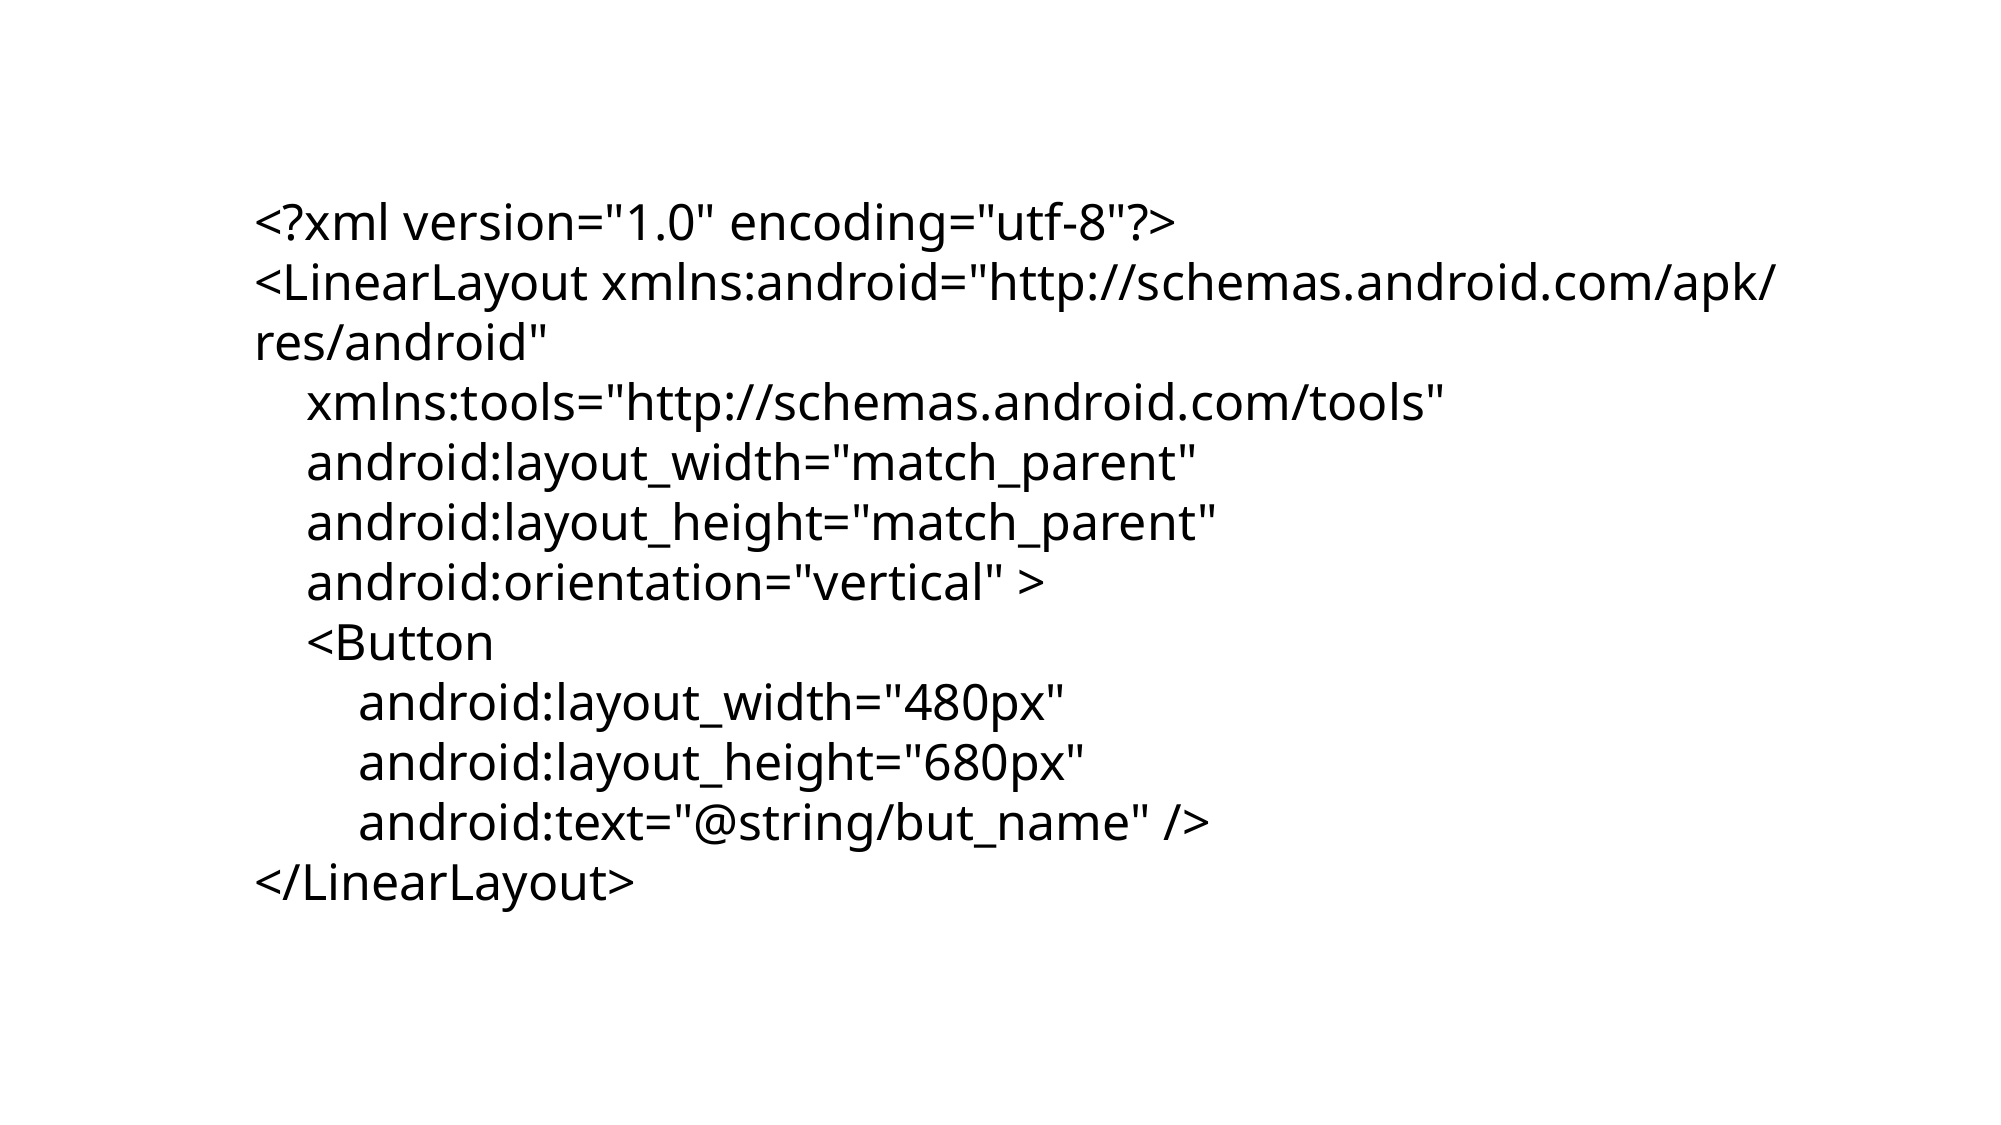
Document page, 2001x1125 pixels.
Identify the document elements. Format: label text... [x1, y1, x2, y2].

text_box <?xml version="1.0" encoding="utf-8"?> <LinearLayout xmlns:android="http://schemas.android.com/apk/res/android" xmlns:tools="http://schemas.android.com/tools" android:layout_width="match_parent" android:layout_height="match_parent" android:orientation="vertical" > <Button android:layout_width="480px" android:layout_height="680px" android:text="@string/but_name" /> </LinearLayout> [239, 183, 1837, 918]
